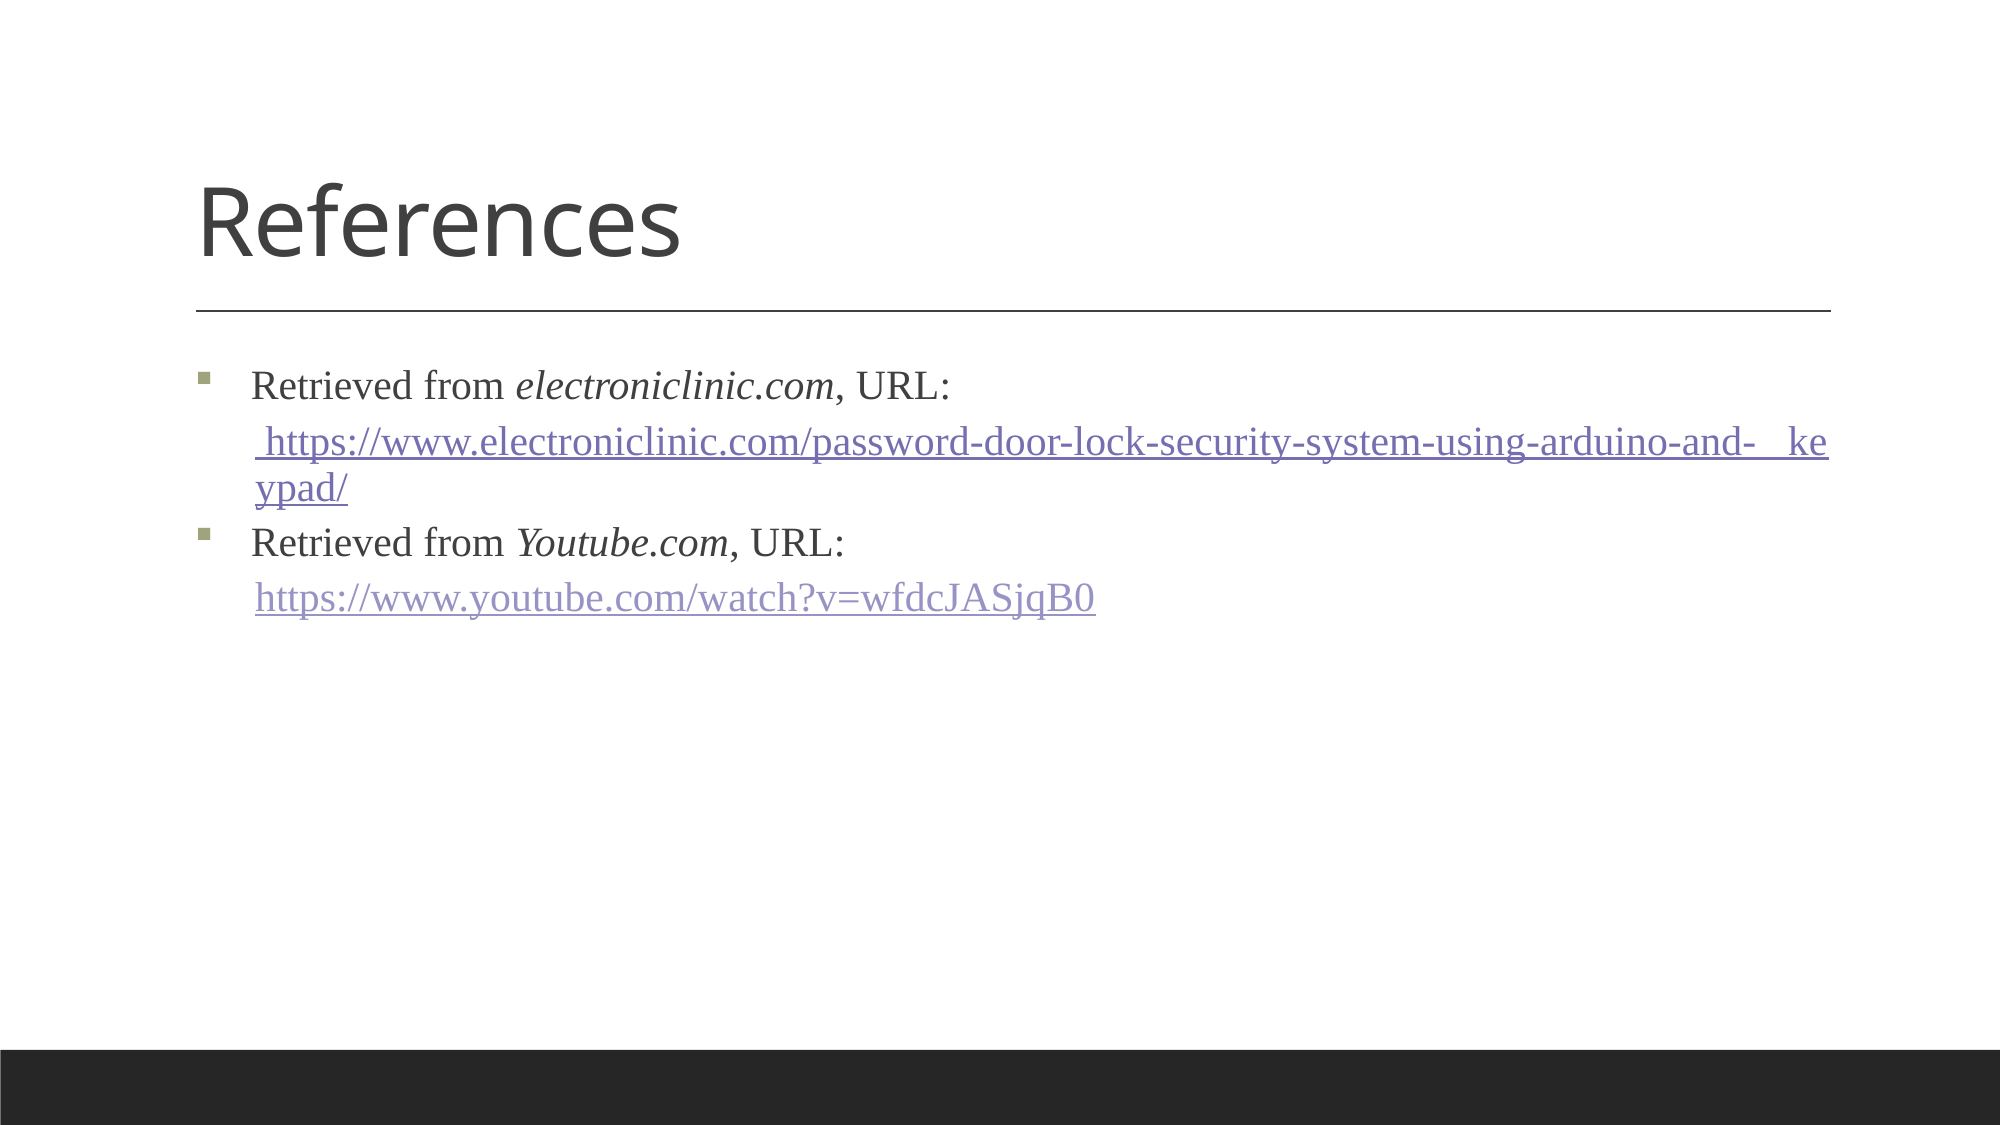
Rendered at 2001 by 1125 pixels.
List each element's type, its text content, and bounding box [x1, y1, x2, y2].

title References [180, 47, 1830, 285]
list Retrieved from electroniclinic.com, URL: https://www.electroniclinic.com/password-door-lock-security-system-using-arduino-and- keypad/ Retrieved from Youtube.com, URL: https://www.youtube.com/watch?v=wfdcJASjqB0 [180, 345, 1830, 963]
